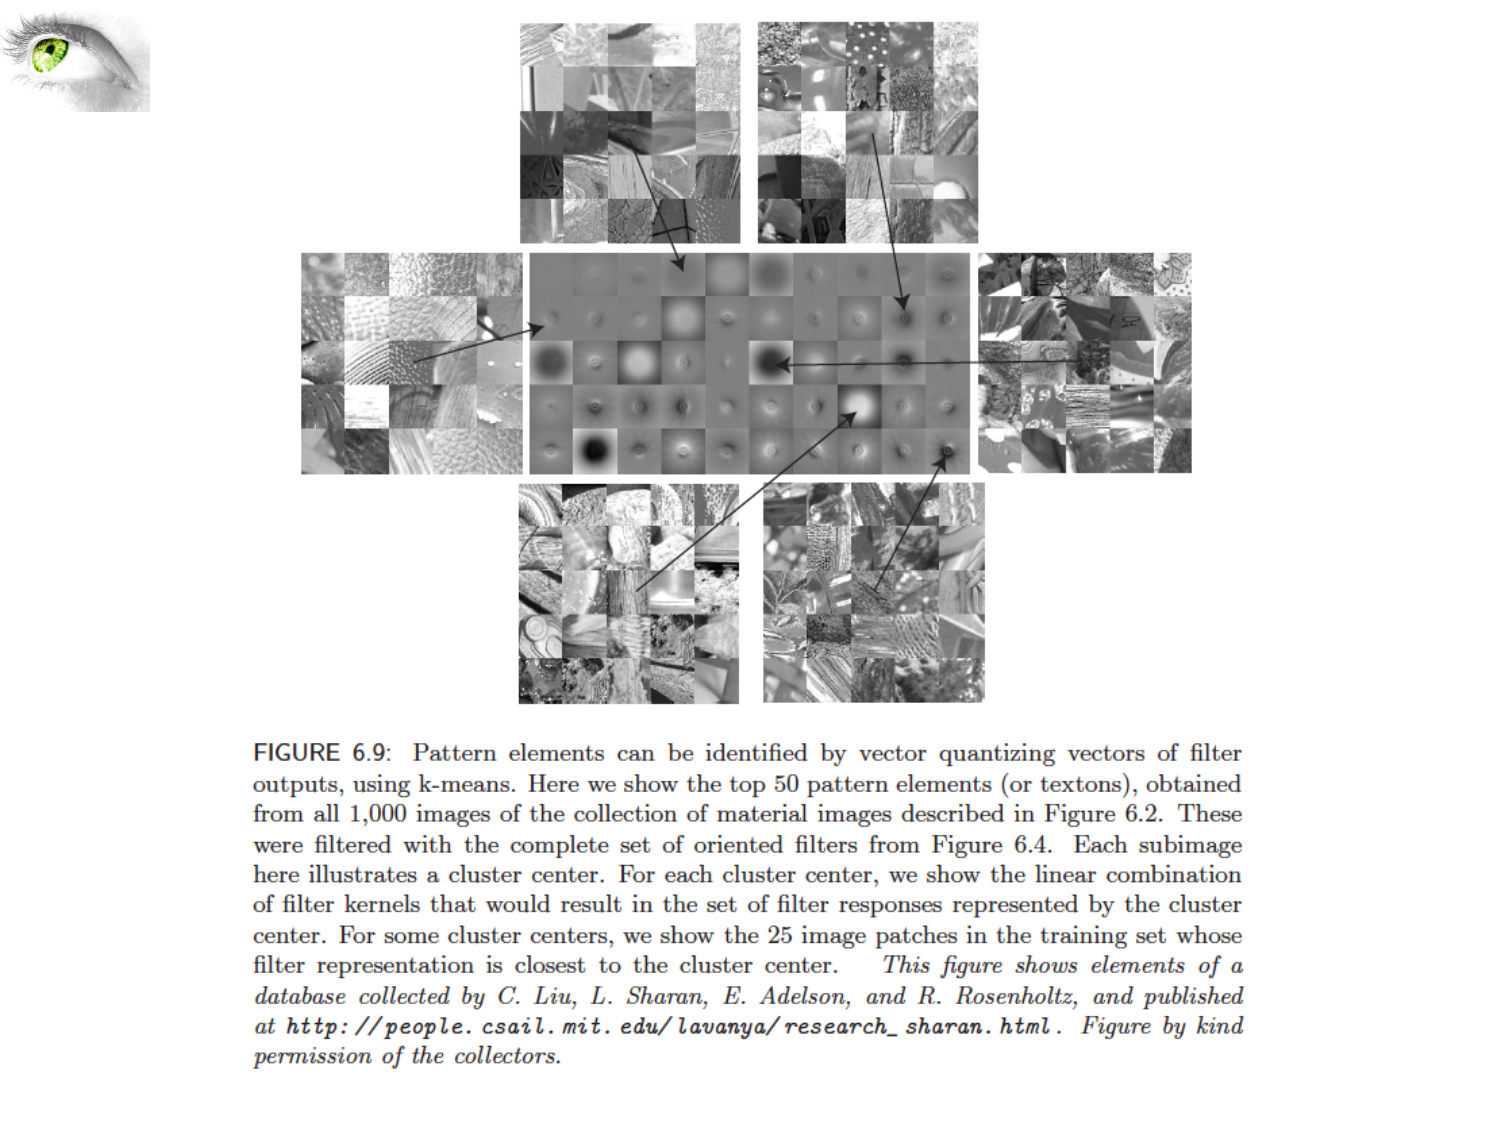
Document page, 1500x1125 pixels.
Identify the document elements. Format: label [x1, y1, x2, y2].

picture [246, 14, 1254, 1077]
picture [0, 0, 150, 112]
